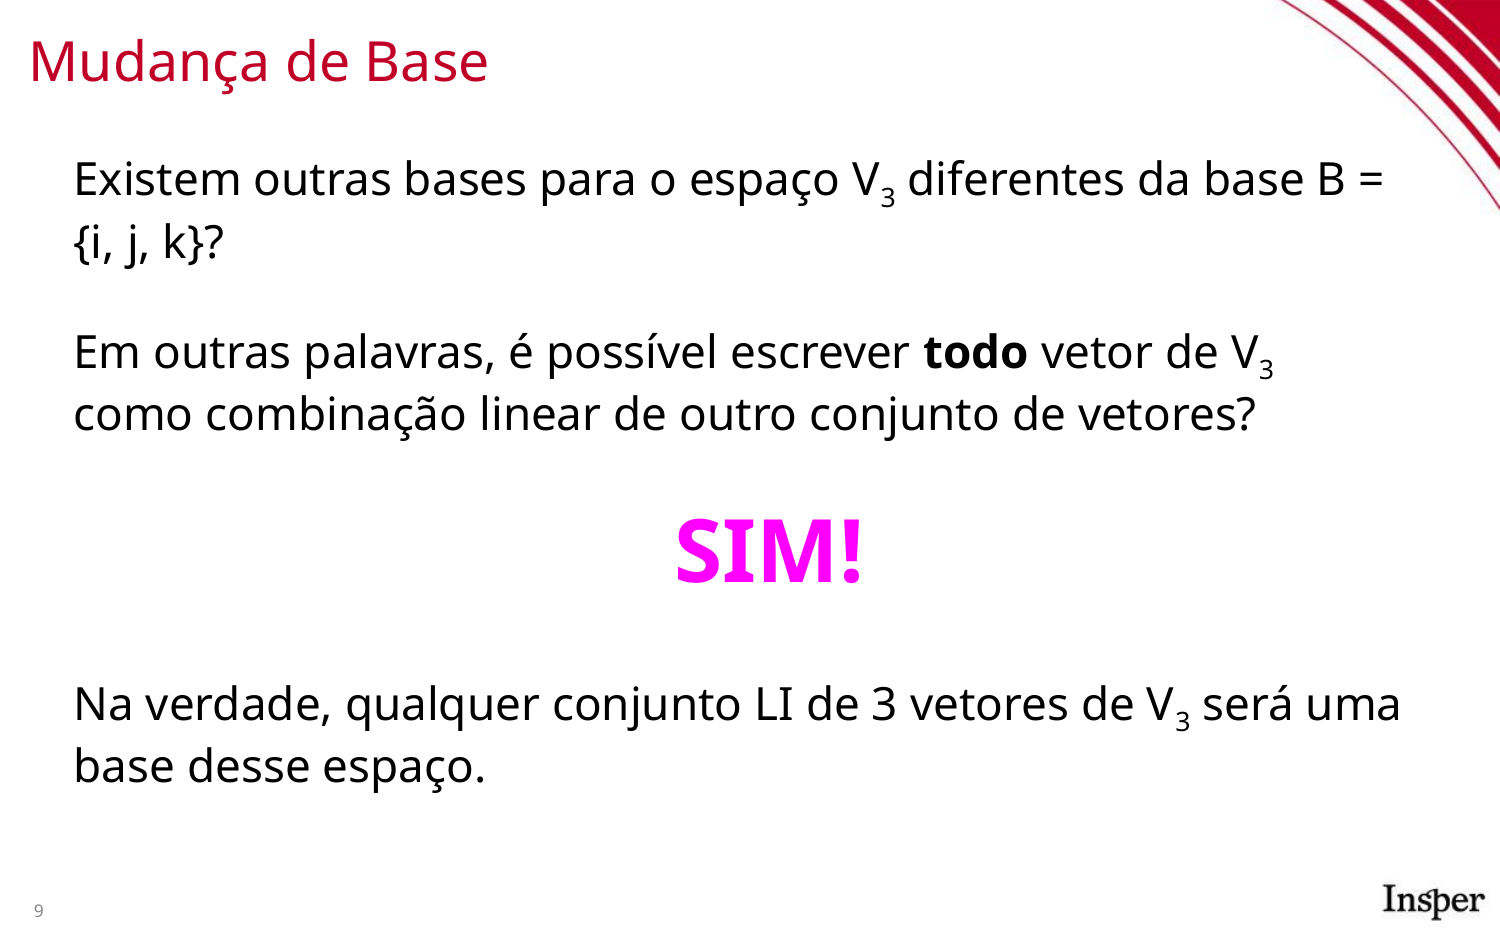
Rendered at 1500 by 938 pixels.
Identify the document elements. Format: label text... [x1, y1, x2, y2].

slide_number 9 [0, 887, 78, 938]
picture [249, 0, 1500, 938]
text_box Existem outras bases para o espaço V3 diferentes da base B = {i, j, k}? Em outras palavras, é possível escrever todo vetor de V3 como combinação linear de outro conjunto de vetores? [58, 142, 1442, 449]
text_box Na verdade, qualquer conjunto LI de 3 vetores de V3 será uma base desse espaço. [58, 666, 1442, 813]
title Mudança de Base [13, 18, 1397, 104]
text_box SIM! [77, 487, 1461, 615]
